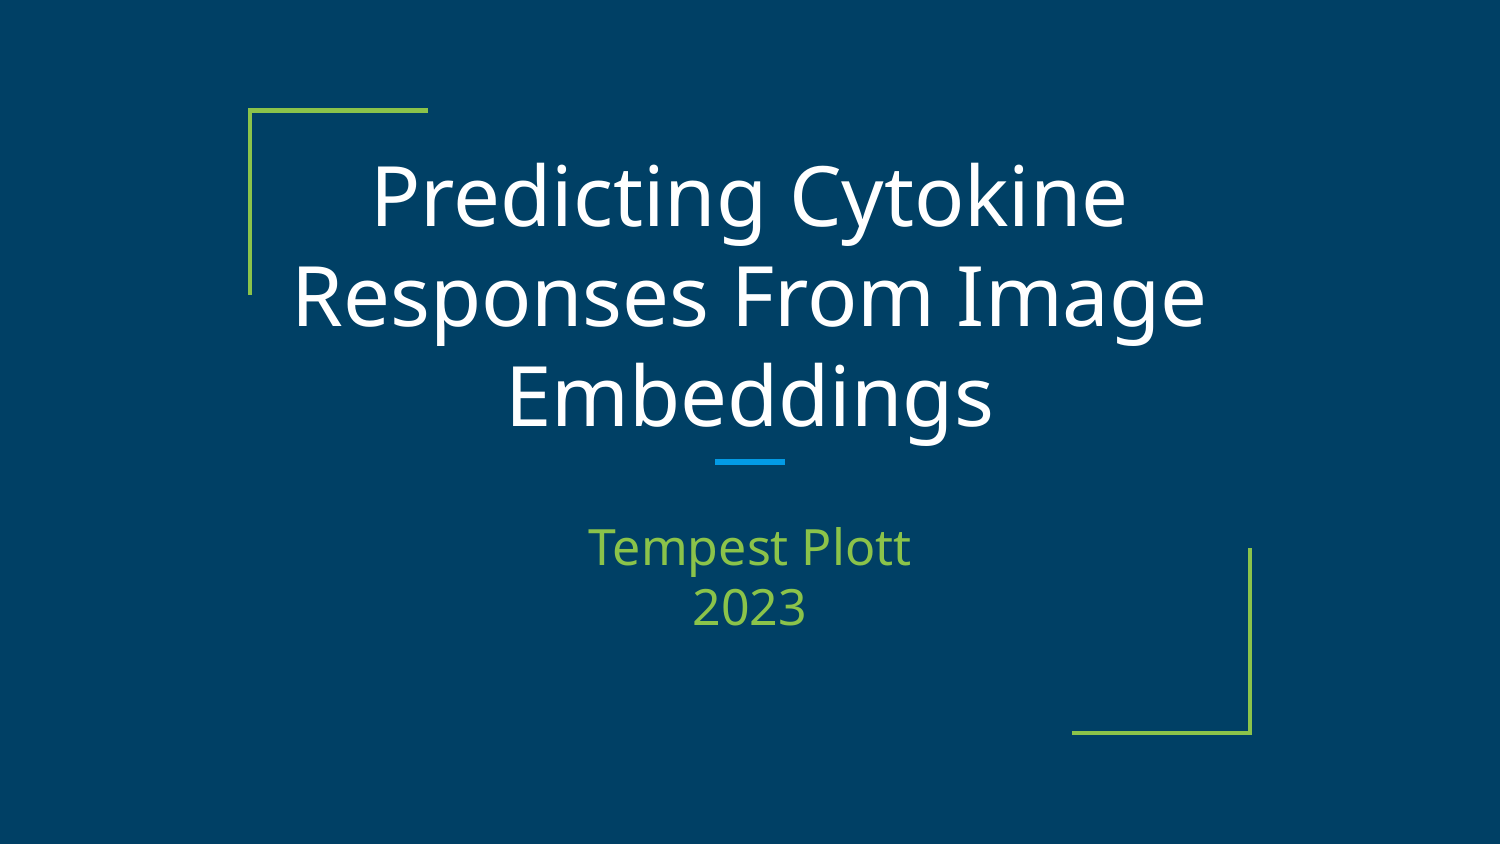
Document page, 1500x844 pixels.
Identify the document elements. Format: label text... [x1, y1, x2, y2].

title Predicting Cytokine Responses From Image Embeddings [275, 219, 1225, 459]
subtitle Tempest Plott 2023 [275, 500, 1225, 650]
